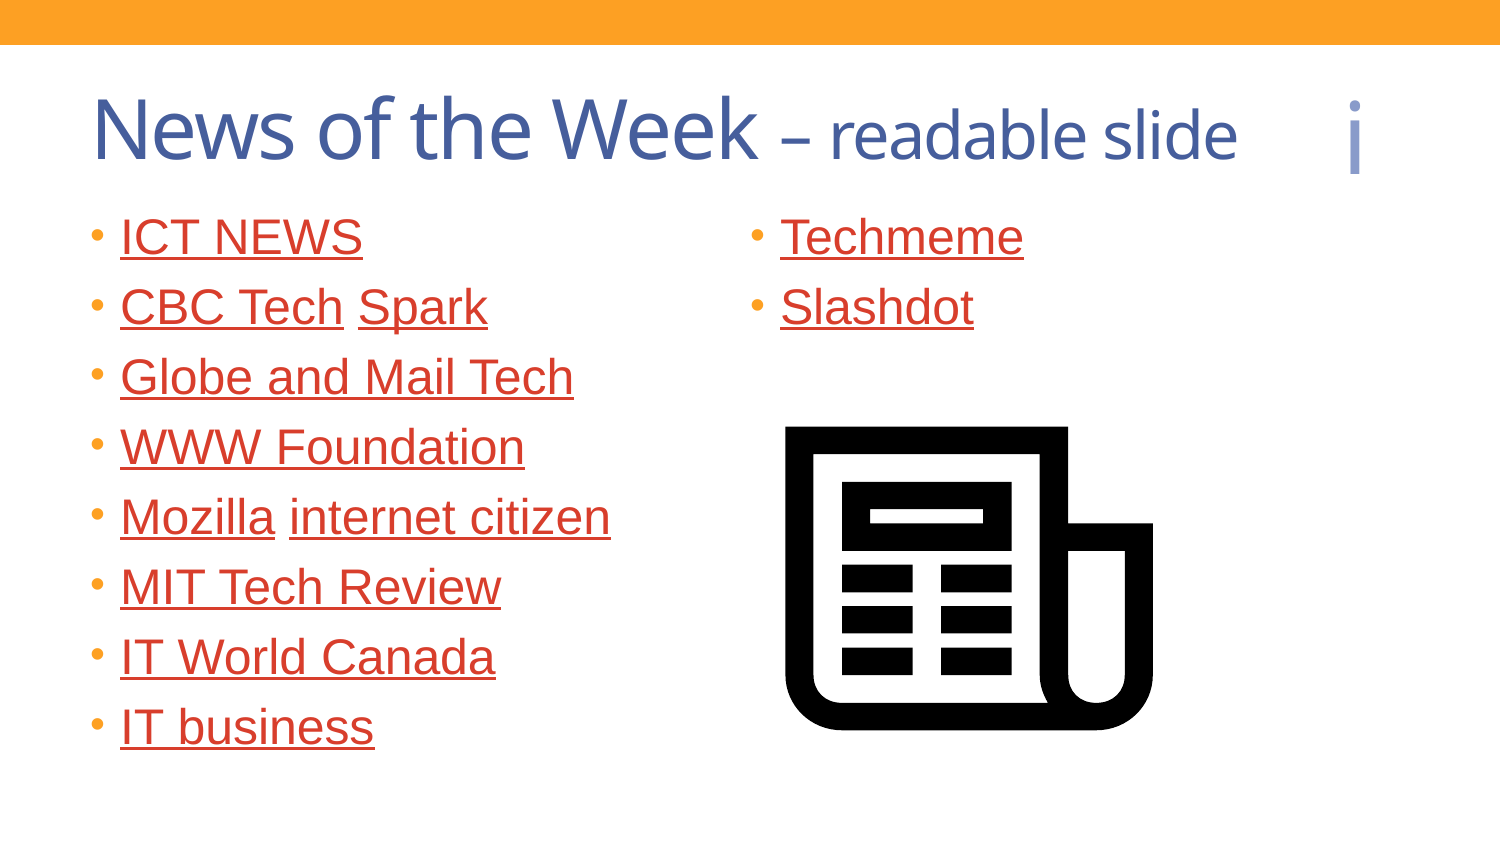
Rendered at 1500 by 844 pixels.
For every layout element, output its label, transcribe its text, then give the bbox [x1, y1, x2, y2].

title News of the Week – readable slide [75, 65, 1317, 188]
picture [785, 426, 1154, 731]
list ICT NEWS CBC Tech Spark Globe and Mail Tech WWW Foundation Mozilla internet citizen MIT Tech Review IT World Canada IT business Techmeme Slashdot [75, 196, 1425, 797]
